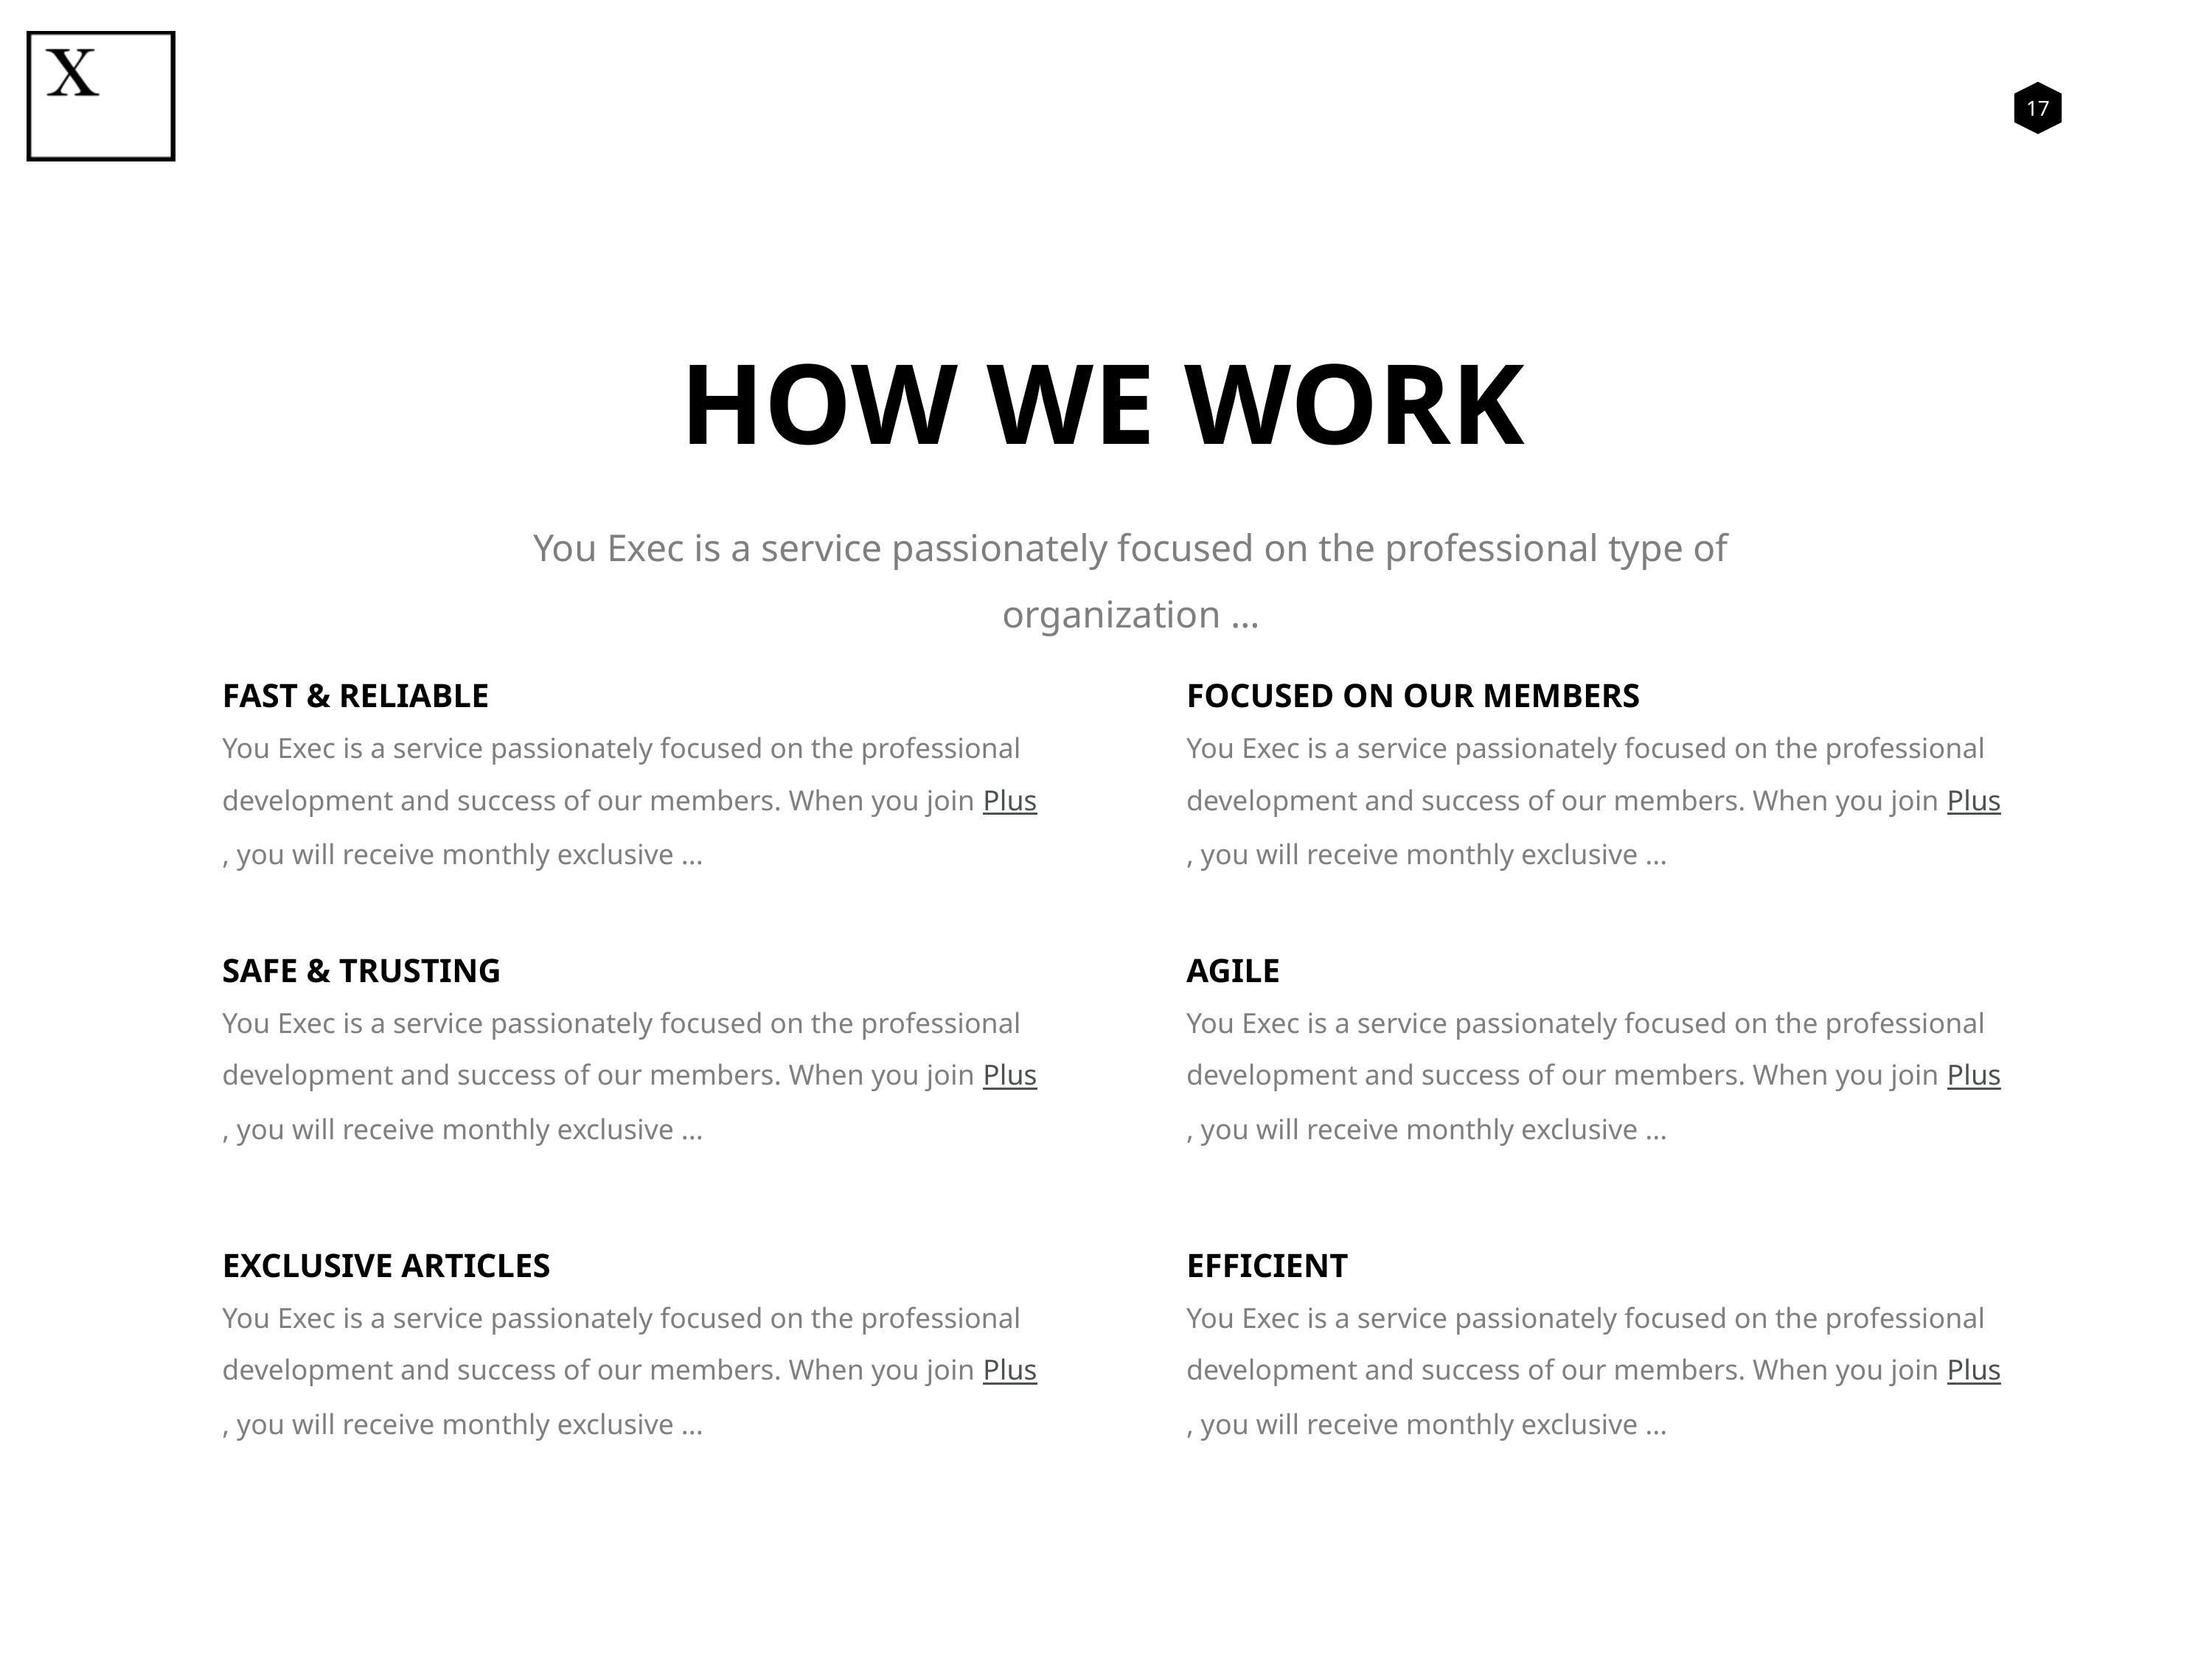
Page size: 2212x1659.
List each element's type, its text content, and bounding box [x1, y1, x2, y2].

text_box You Exec is a service passionately focused on the professional type of organization … [417, 497, 1846, 641]
text_box AGILE You Exec is a service passionately focused on the professional development and success of our members. When you join Plus, you will receive monthly exclusive ... [1175, 925, 2017, 1151]
text_box EXCLUSIVE ARTICLES You Exec is a service passionately focused on the professional development and success of our members. When you join Plus, you will receive monthly exclusive ... [211, 1220, 1053, 1446]
text_box FOCUSED ON OUR MEMBERS You Exec is a service passionately focused on the professional development and success of our members. When you join Plus, you will receive monthly exclusive ... [1175, 650, 2017, 876]
text_box SAFE & TRUSTING You Exec is a service passionately focused on the professional development and success of our members. When you join Plus, you will receive monthly exclusive ... [211, 925, 1053, 1151]
text_box HOW WE WORK [669, 327, 1537, 472]
picture [27, 31, 175, 161]
text_box EFFICIENT You Exec is a service passionately focused on the professional development and success of our members. When you join Plus, you will receive monthly exclusive ... [1175, 1220, 2017, 1446]
text_box FAST & RELIABLE You Exec is a service passionately focused on the professional development and success of our members. When you join Plus, you will receive monthly exclusive ... [211, 650, 1053, 876]
